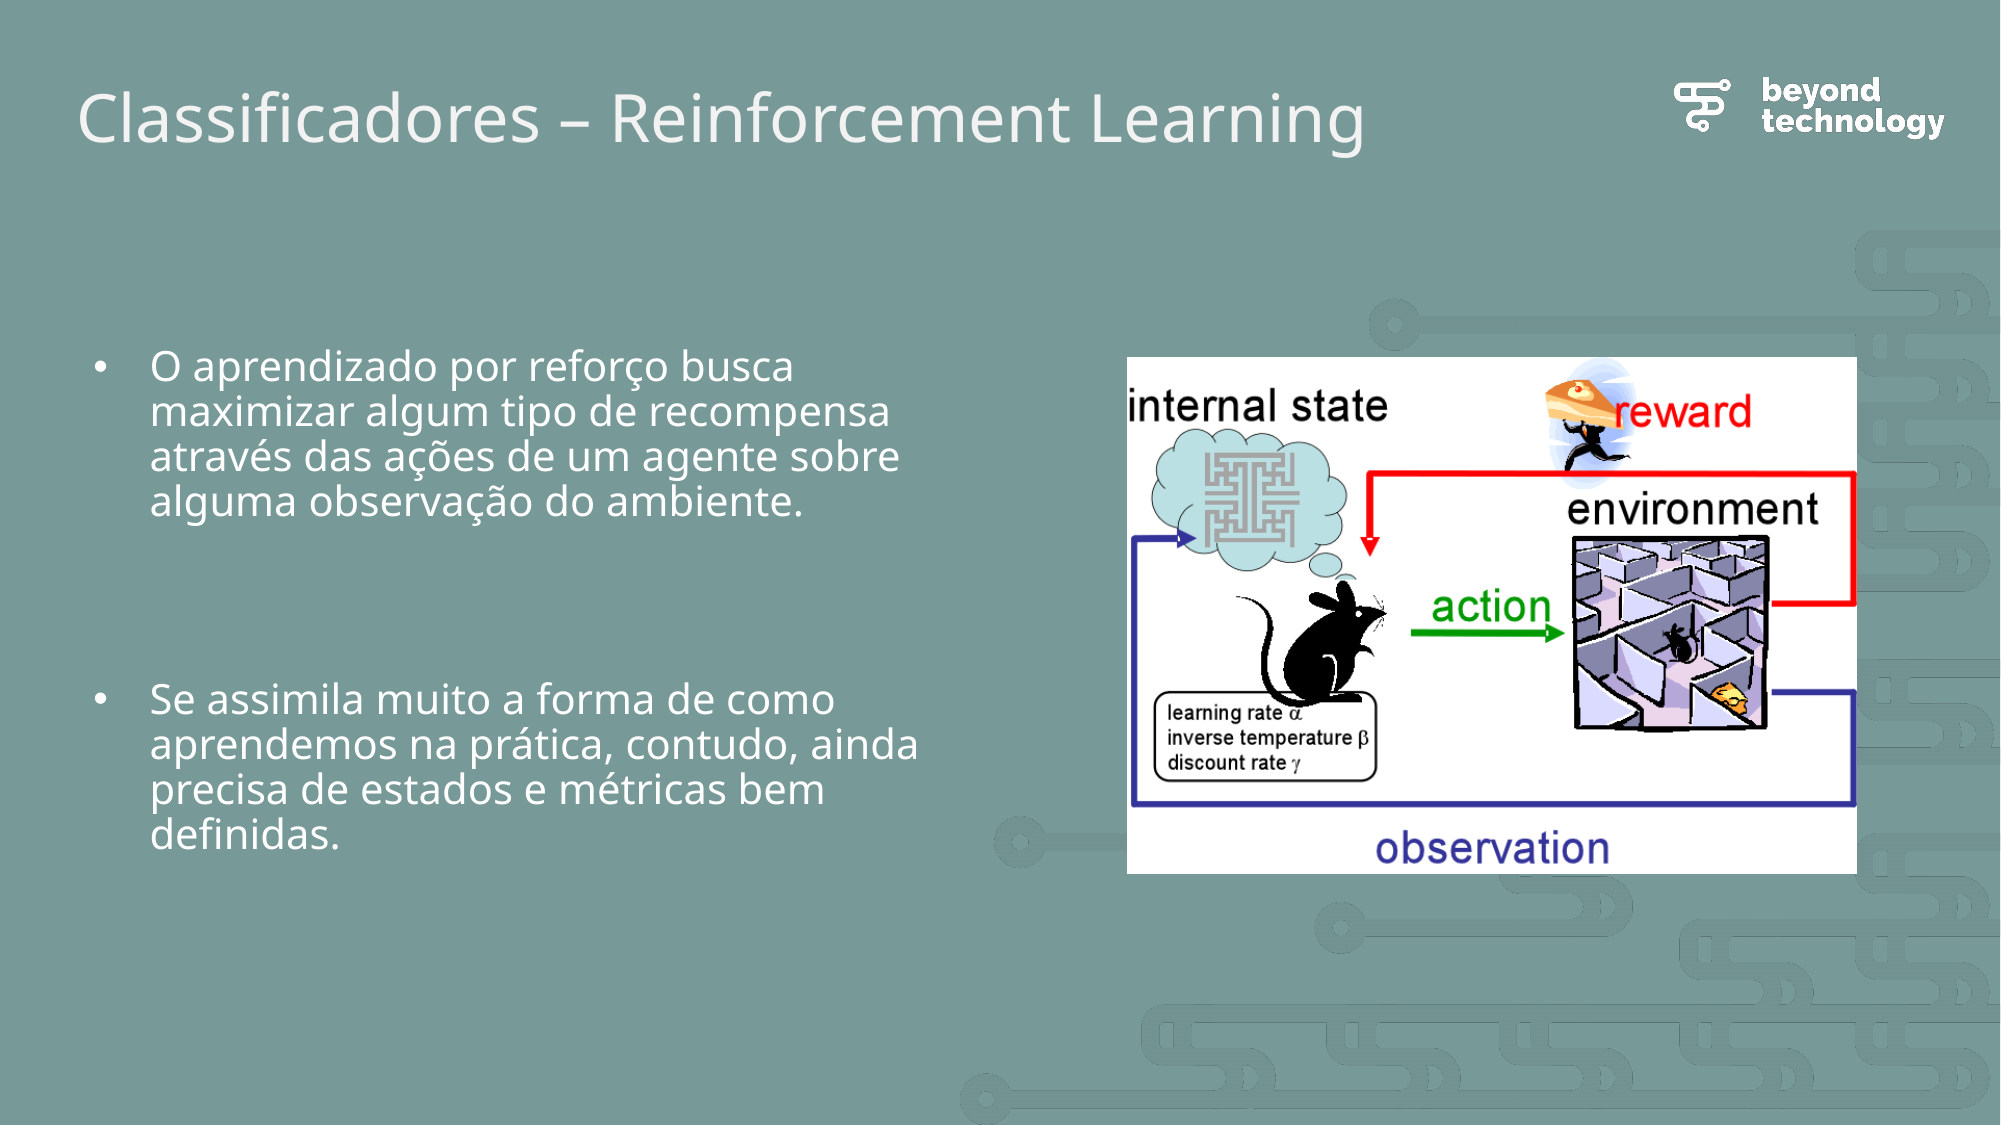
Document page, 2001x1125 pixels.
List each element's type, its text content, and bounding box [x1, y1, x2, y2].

picture [960, 230, 2001, 1125]
picture [1674, 77, 1945, 140]
text_box O aprendizado por reforço busca maximizar algum tipo de recompensa através das ações de um agente sobre alguma observação do ambiente. Se assimila muito a forma de como aprendemos na prática, contudo, ainda precisa de estados e métricas bem definidas. [78, 338, 1013, 1013]
list Classificadores – Reinforcement Learning [61, 77, 1608, 177]
